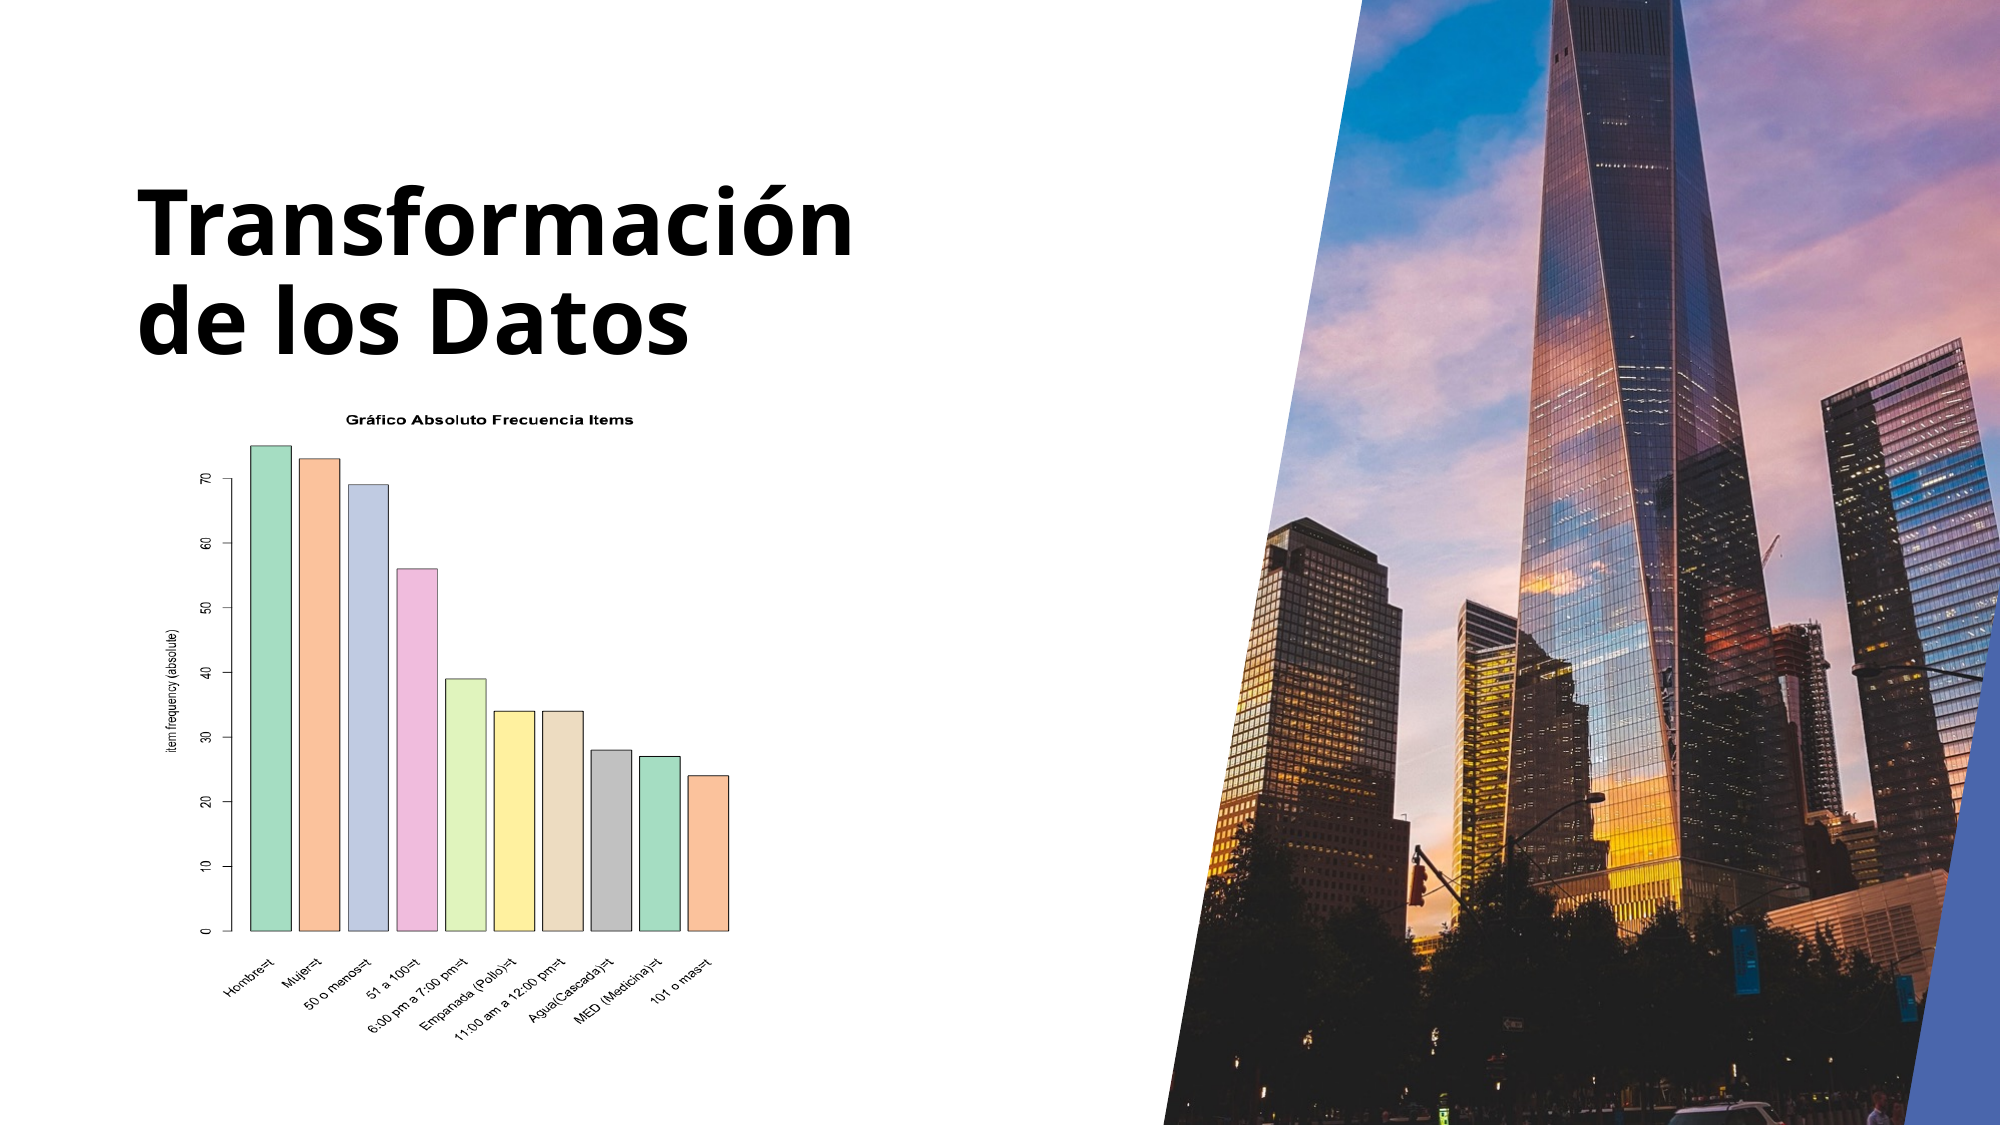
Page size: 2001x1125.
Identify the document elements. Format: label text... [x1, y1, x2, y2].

picture [1163, 0, 2000, 1125]
picture [160, 392, 784, 1048]
title Transformación de los Datos [121, 158, 958, 393]
